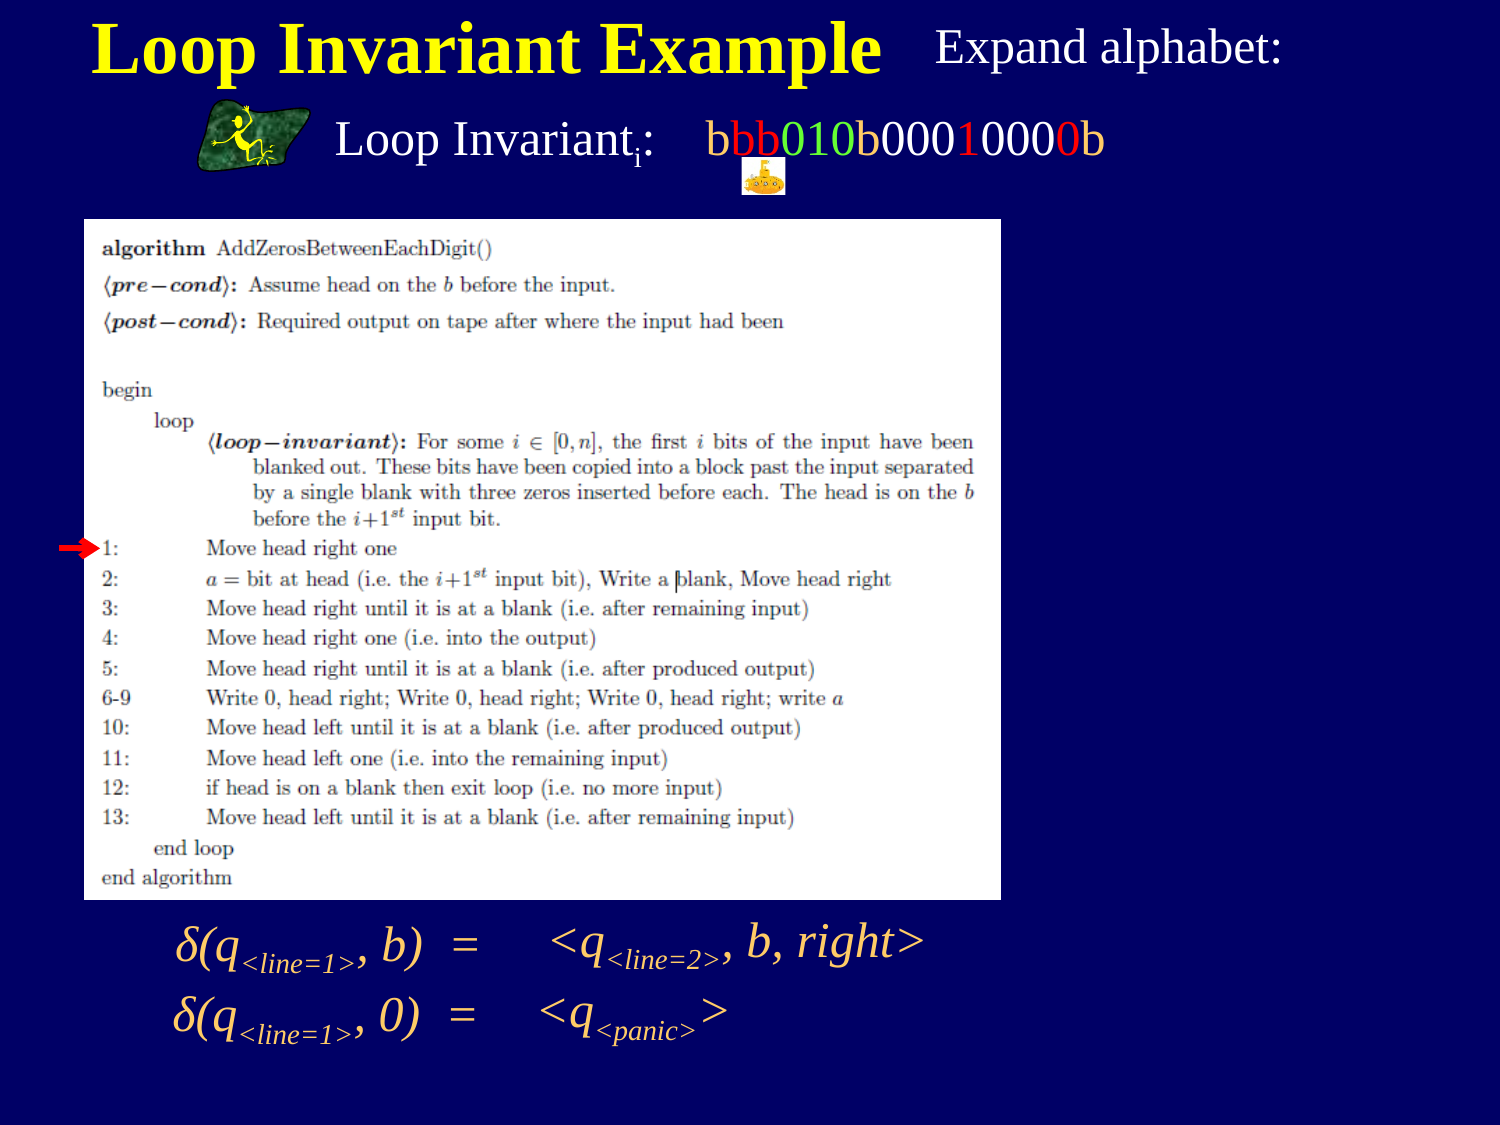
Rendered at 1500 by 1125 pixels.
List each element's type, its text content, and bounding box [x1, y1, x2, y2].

text_box δ(q<line=1>, 0) = [127, 974, 525, 1058]
text_box <q<panic>> [490, 969, 777, 1053]
title Loop Invariant Example [0, 0, 1126, 138]
text_box δ(q<line=1>, b) = [130, 909, 501, 974]
text_box <q<line=2>, b, right> [501, 909, 973, 983]
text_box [315, 97, 1126, 195]
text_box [191, 98, 315, 176]
text_box Expand alphabet: [889, 5, 1500, 81]
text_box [62, 219, 1001, 901]
